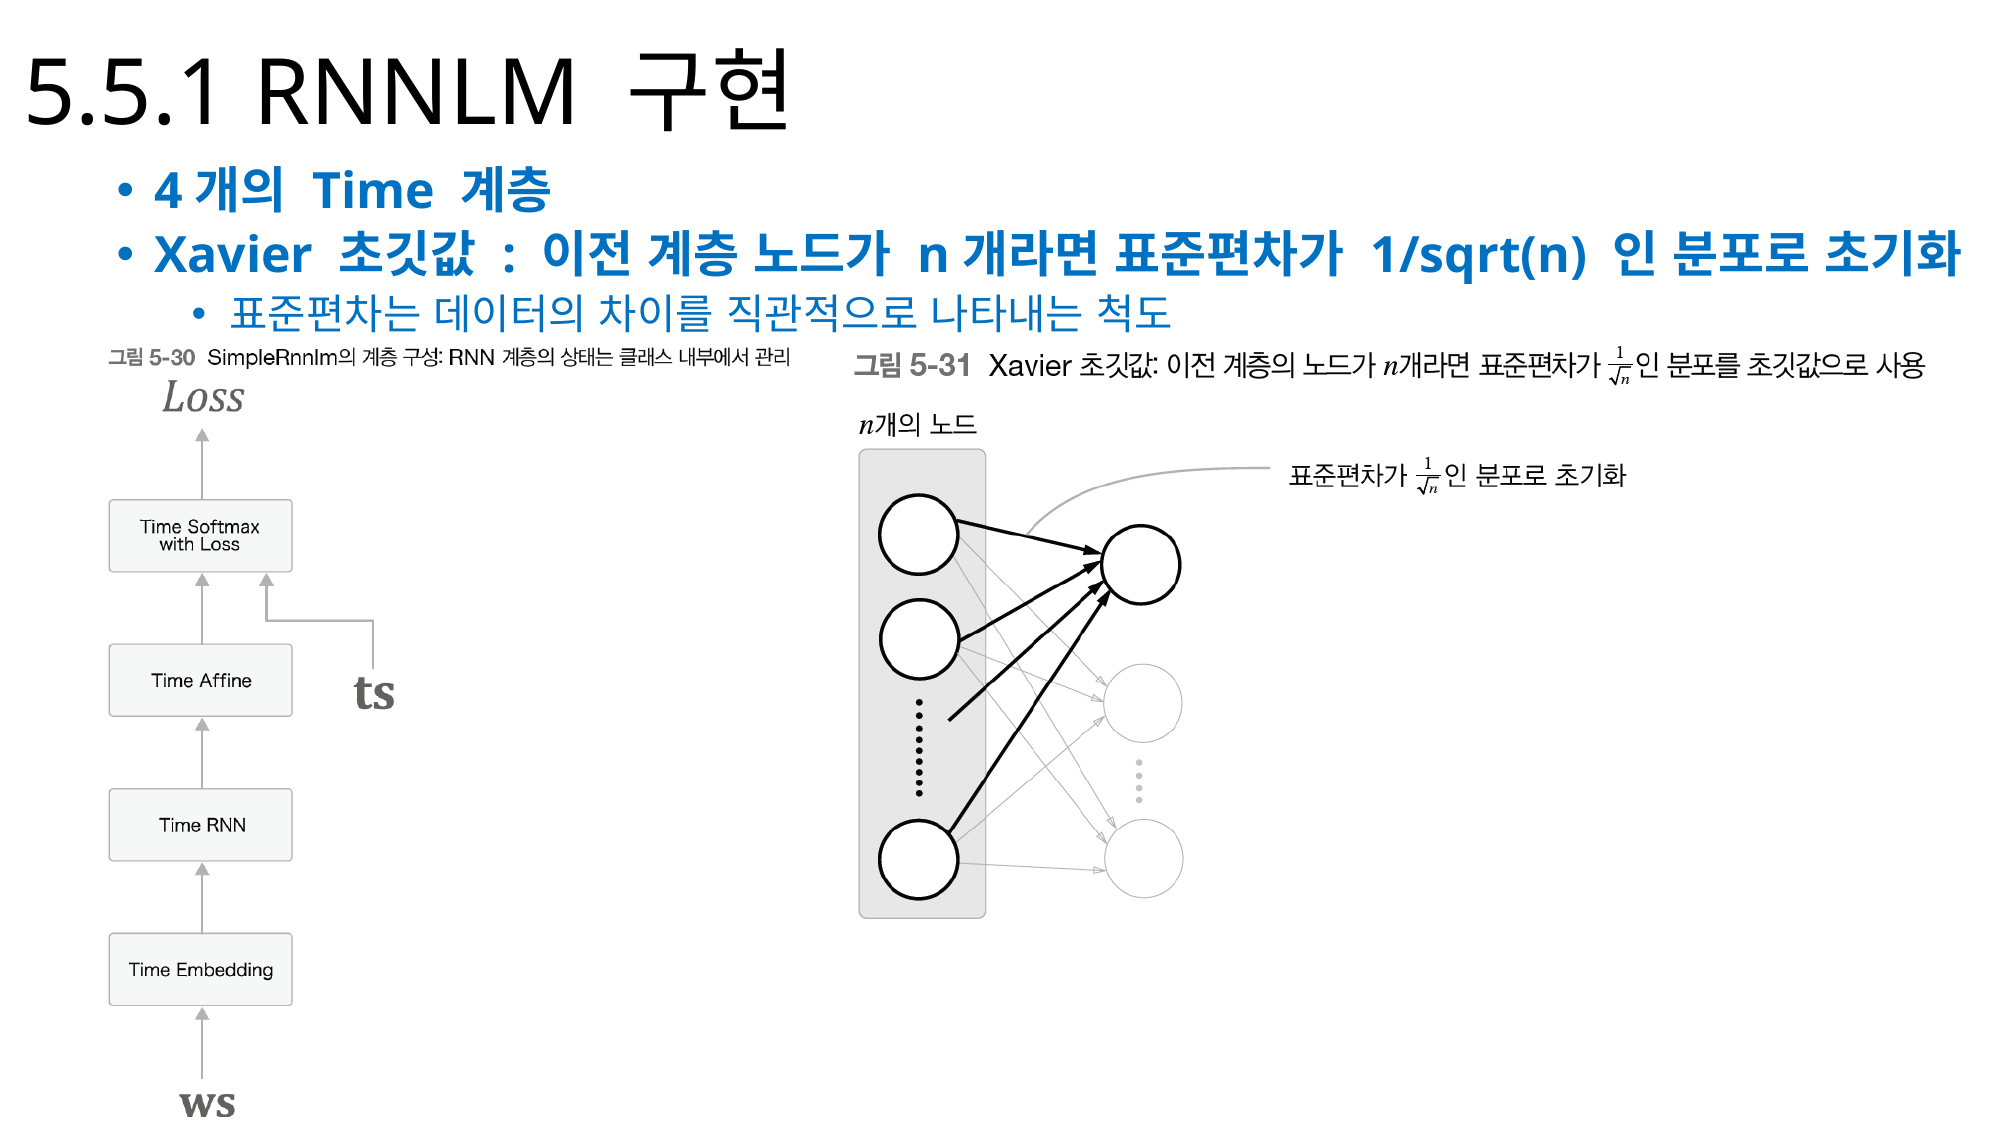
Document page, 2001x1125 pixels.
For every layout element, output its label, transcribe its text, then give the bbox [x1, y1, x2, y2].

picture [844, 340, 1933, 928]
picture [101, 340, 796, 1125]
list 4개의 Time 계층 Xavier 초깃값 : 이전 계층 노드가 n개라면 표준편차가 1/sqrt(n) 인 분포로 초기화 표준편차는 데이터의 차이를 직관적으로 나타내는 척도 [26, 157, 2000, 872]
title 5.5.1 RNNLM 구현 [8, 0, 1733, 204]
